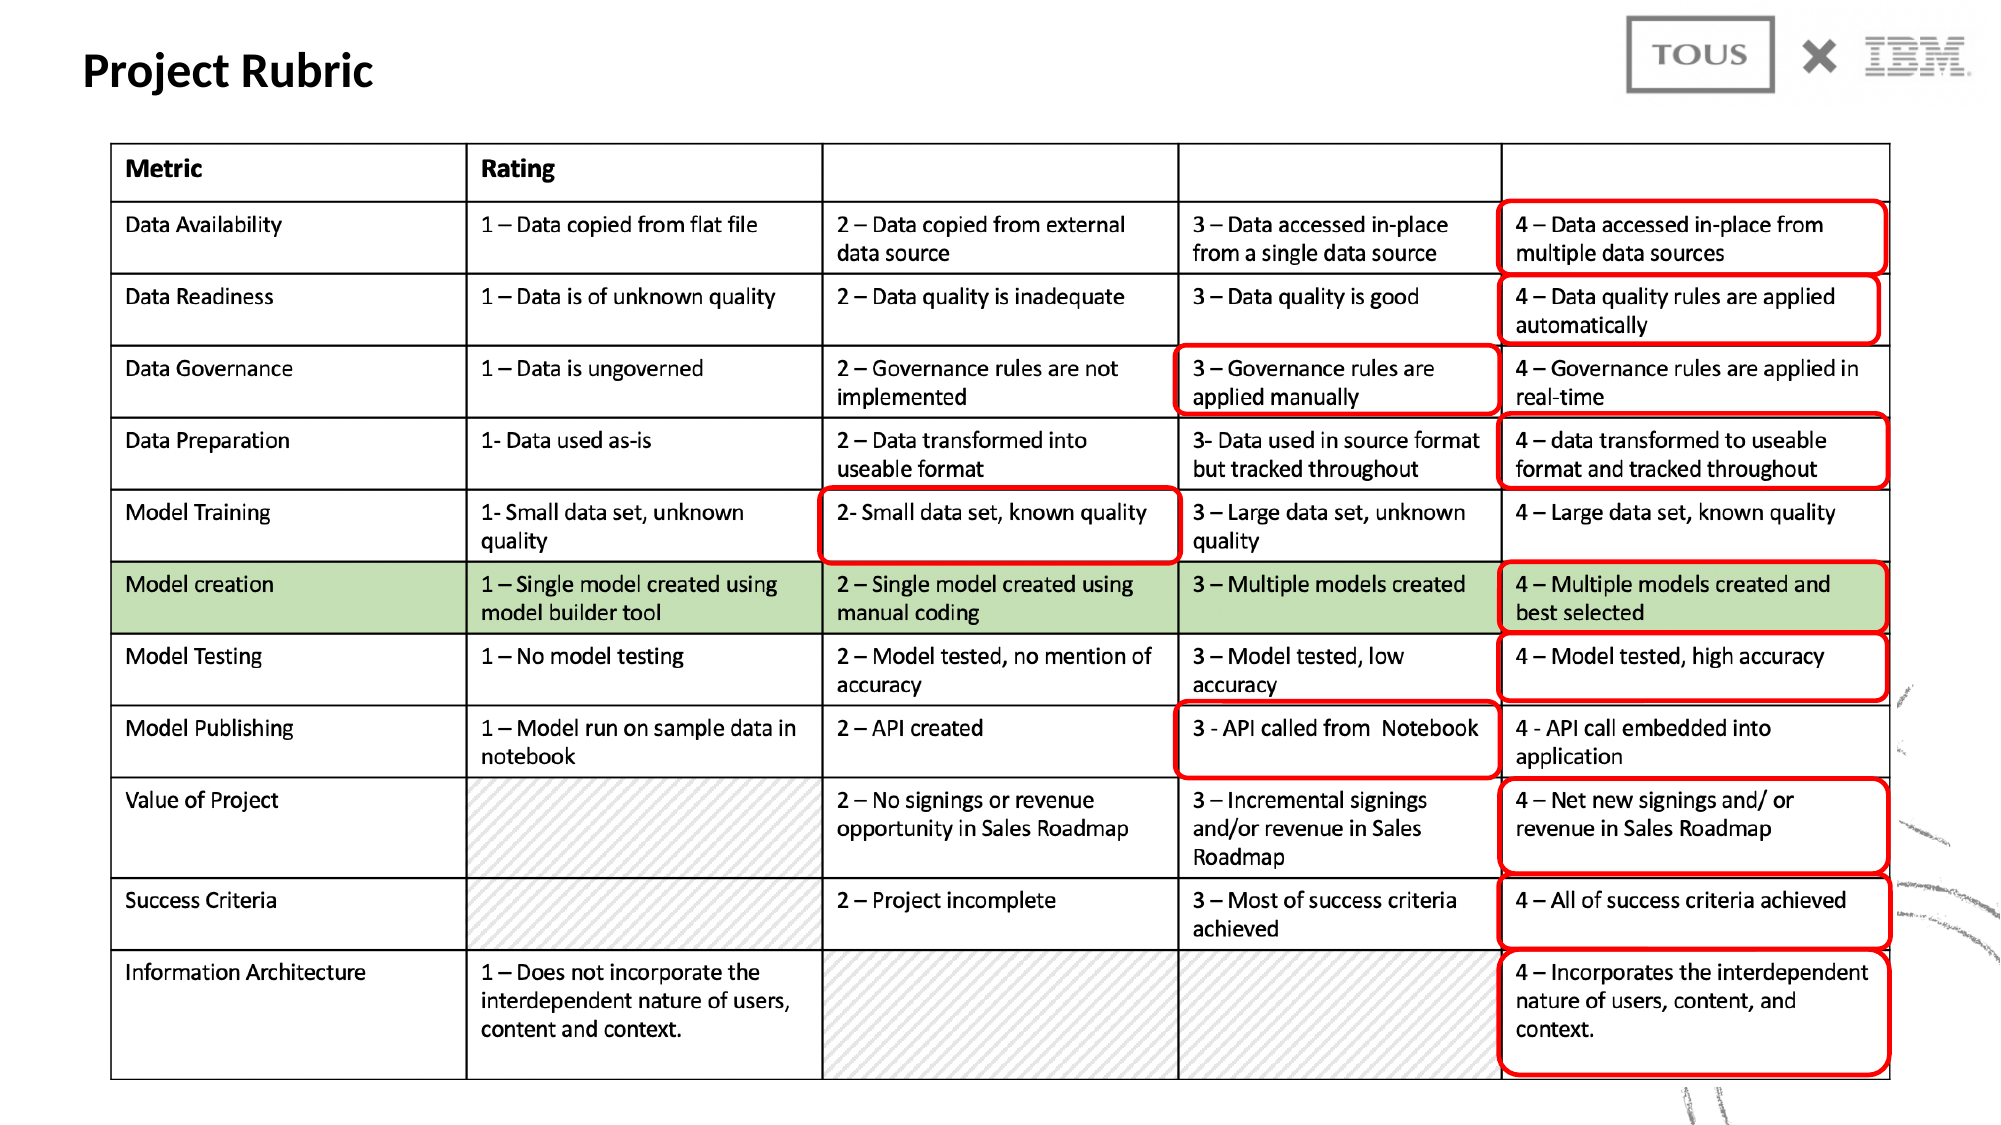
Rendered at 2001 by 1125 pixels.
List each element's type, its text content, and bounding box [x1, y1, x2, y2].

text_box Project Rubric [68, 30, 389, 106]
picture [103, 137, 1897, 1087]
picture [1613, 1, 1987, 106]
